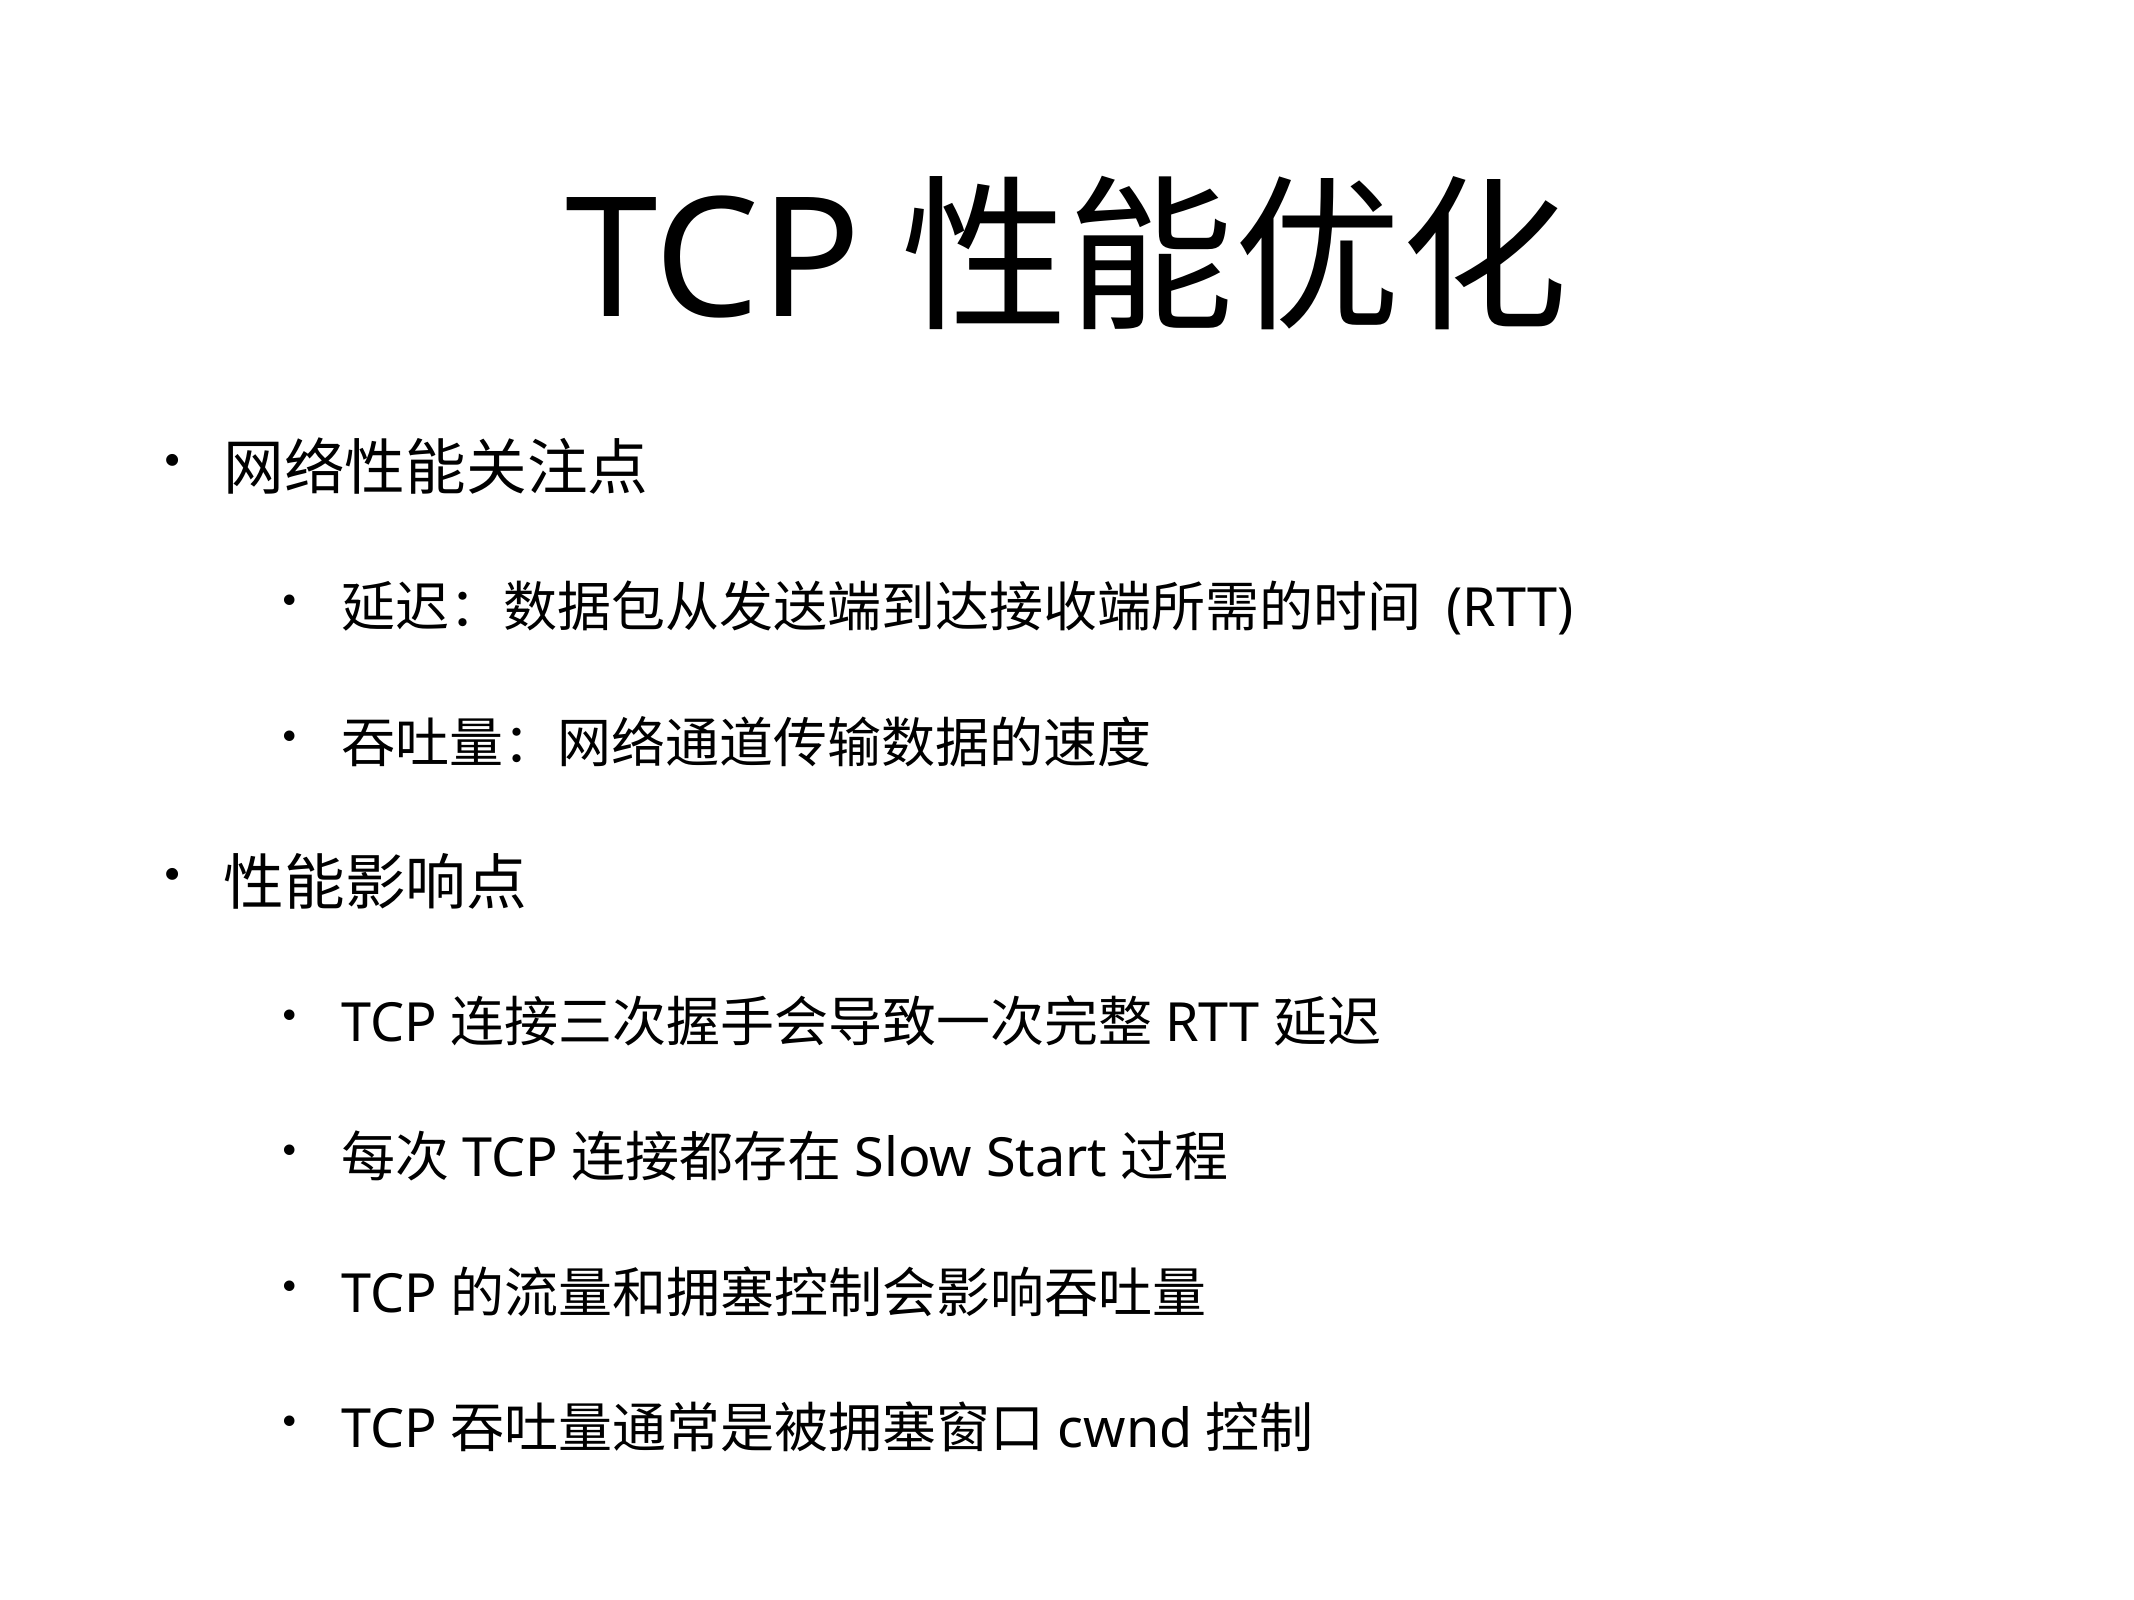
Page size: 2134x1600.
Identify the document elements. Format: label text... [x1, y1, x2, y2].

list 网络性能关注点 延迟：数据包从发送端到达接收端所需的时间 (RTT) 吞吐量：网络通道传输数据的速度 性能影响点 TCP连接三次握手会导致一次完整RTT延迟 每次TCP连接都存在Slow Start过程 TCP的流量和拥塞控制会影响吞吐量 TCP吞吐量通常是被拥塞窗口cwnd控制 [155, 427, 1978, 1460]
title TCP性能优化 [155, 72, 1978, 427]
